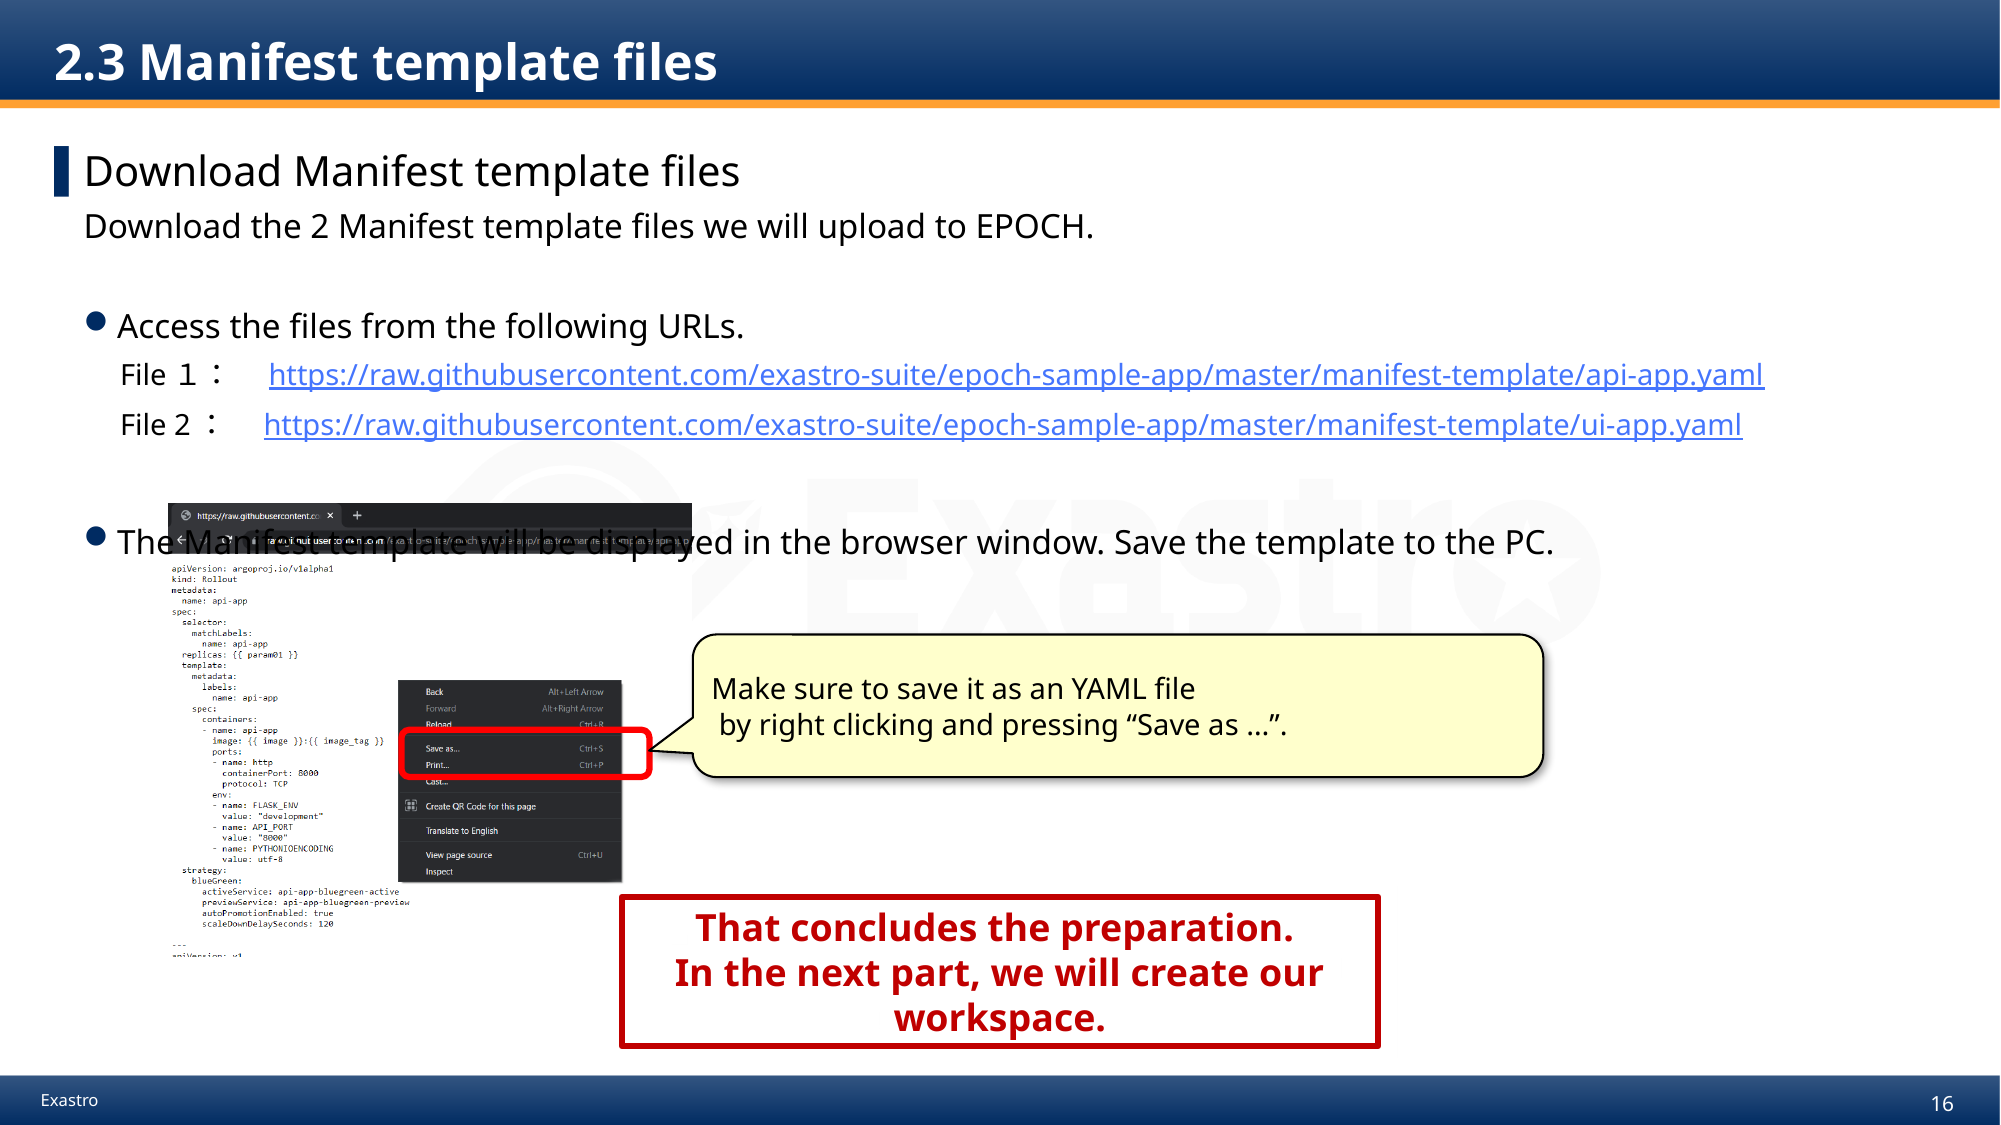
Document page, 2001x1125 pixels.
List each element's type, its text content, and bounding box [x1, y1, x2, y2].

picture [0, 0, 2000, 1125]
text_box That concludes the preparation. In the next part, we will create our workspace. [622, 896, 1378, 1047]
title 2.3 Manifest template files [39, 18, 1961, 96]
text_box Make sure to save it as an YAML file by right clicking and pressing “Save as …”. [698, 634, 1544, 778]
title 4.5 CI/CD Workflow No.1 (17/25) [694, 634, 1552, 883]
list Download Manifest template files Download the 2 Manifest template files we will upload to EPOCH. Access the files from the following URLs. File１： https://raw.githubusercontent.com/exastro-suite/epoch-sample-app/master/manifest-template/api-app.yaml File 2： https://raw.githubusercontent.com/exastro-suite/epoch-sample-app/master/manifest-template/ui-app.yaml The Manifest template will be displayed in the browser window. Save the template to the PC. [39, 137, 1961, 1059]
